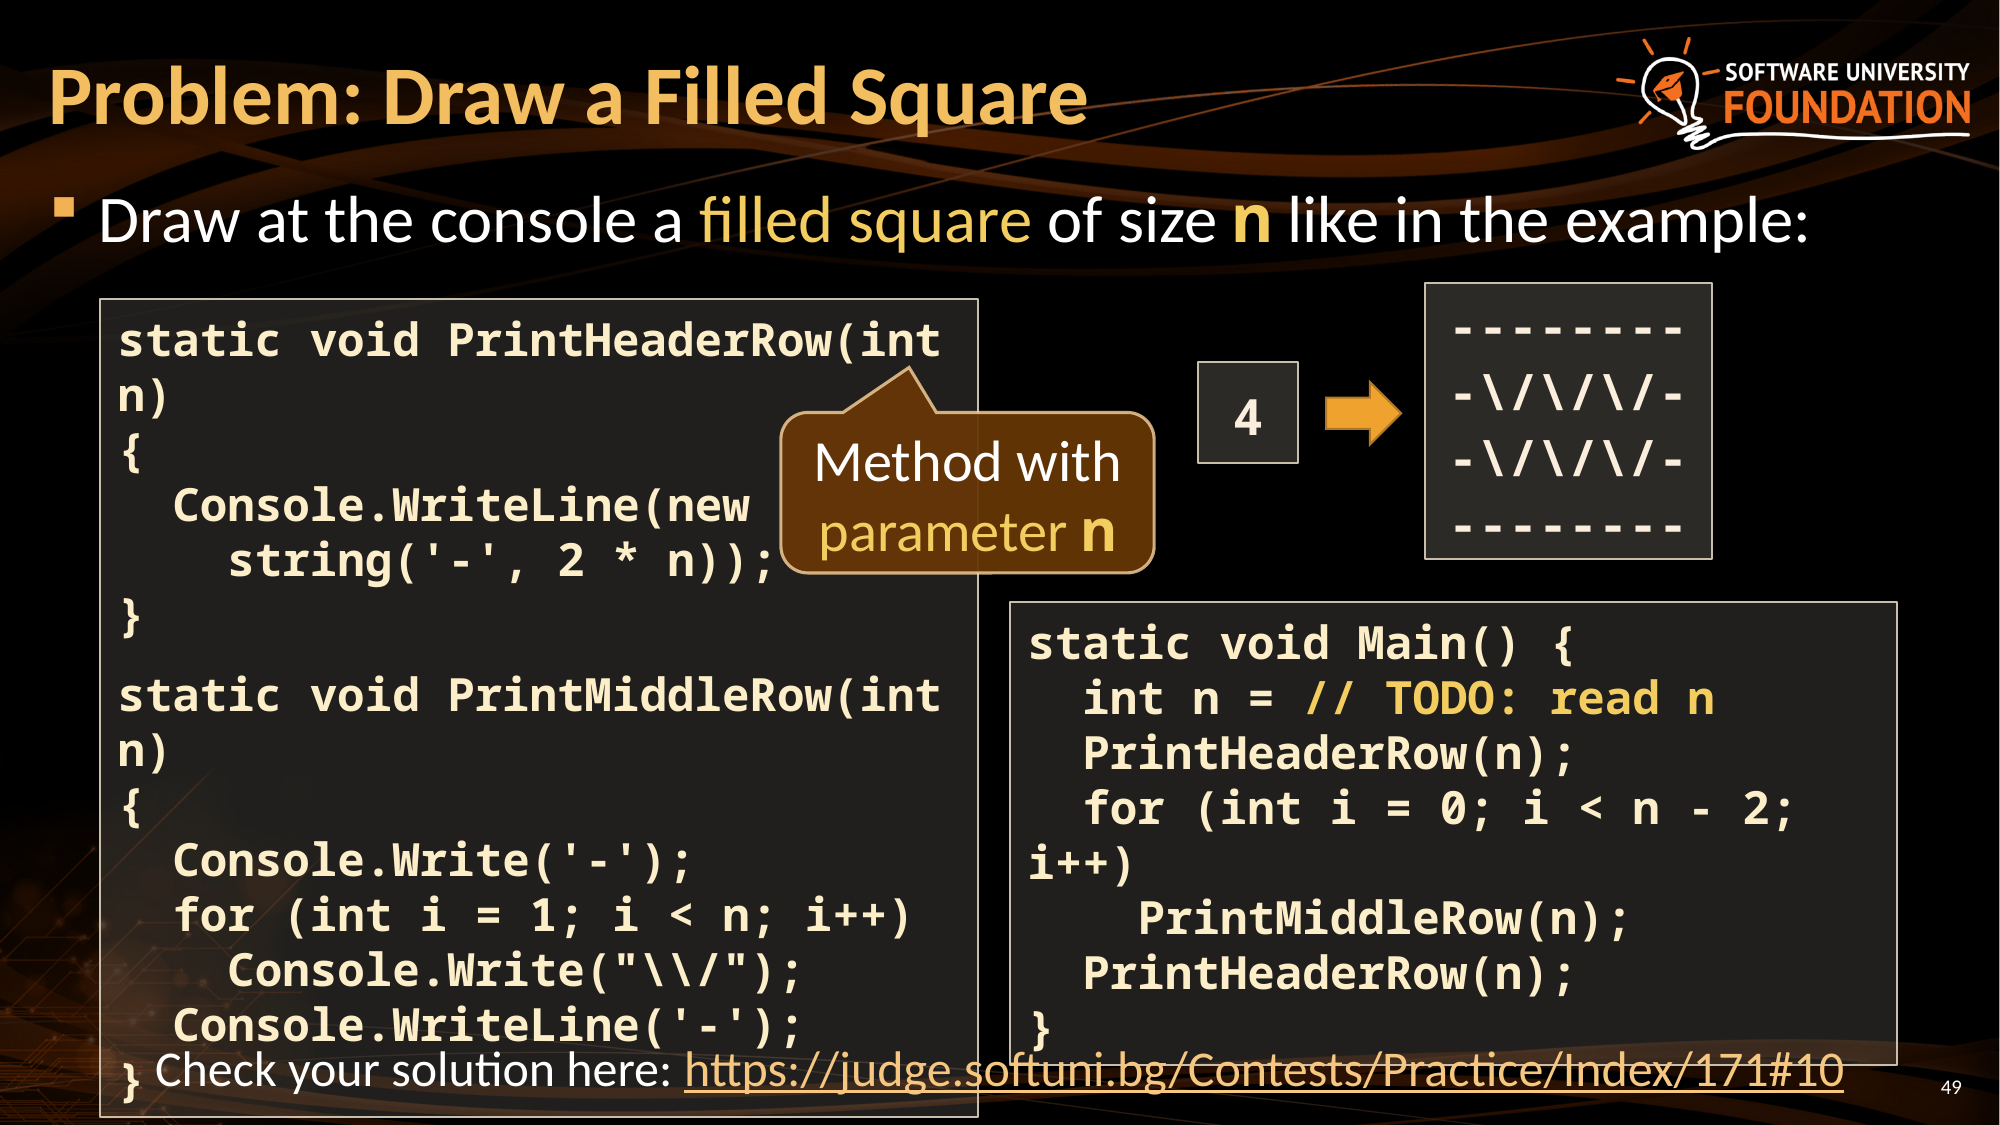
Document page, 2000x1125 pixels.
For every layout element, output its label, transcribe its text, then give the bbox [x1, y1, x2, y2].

text_box static void PrintHeaderRow(int n) { Console.WriteLine(new string('-', 2 * n)); } static void PrintMiddleRow(int n) { Console.Write('-'); for (int i = 1; i < n; i++) Console.Write("\\/"); Console.WriteLine('-'); } [99, 299, 979, 1118]
picture [0, 0, 2000, 1125]
slide_number 49 [1898, 1080, 1968, 1103]
title Problem: Draw а Filled Square [30, 6, 1602, 189]
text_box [1198, 282, 1713, 562]
text_box Check your solution here: https://judge.softuni.bg/Contests/Practice/Index/171#10 [102, 1029, 1898, 1105]
list Draw at the console a filled square of size n like in the example: [31, 166, 1968, 1080]
text_box Method with parameter n [779, 365, 1156, 574]
text_box static void Main() { int n = // TODO: read n PrintHeaderRow(n); for (int i = 0; i < n - 2; i++) PrintMiddleRow(n); PrintHeaderRow(n); } [1009, 601, 1898, 1029]
